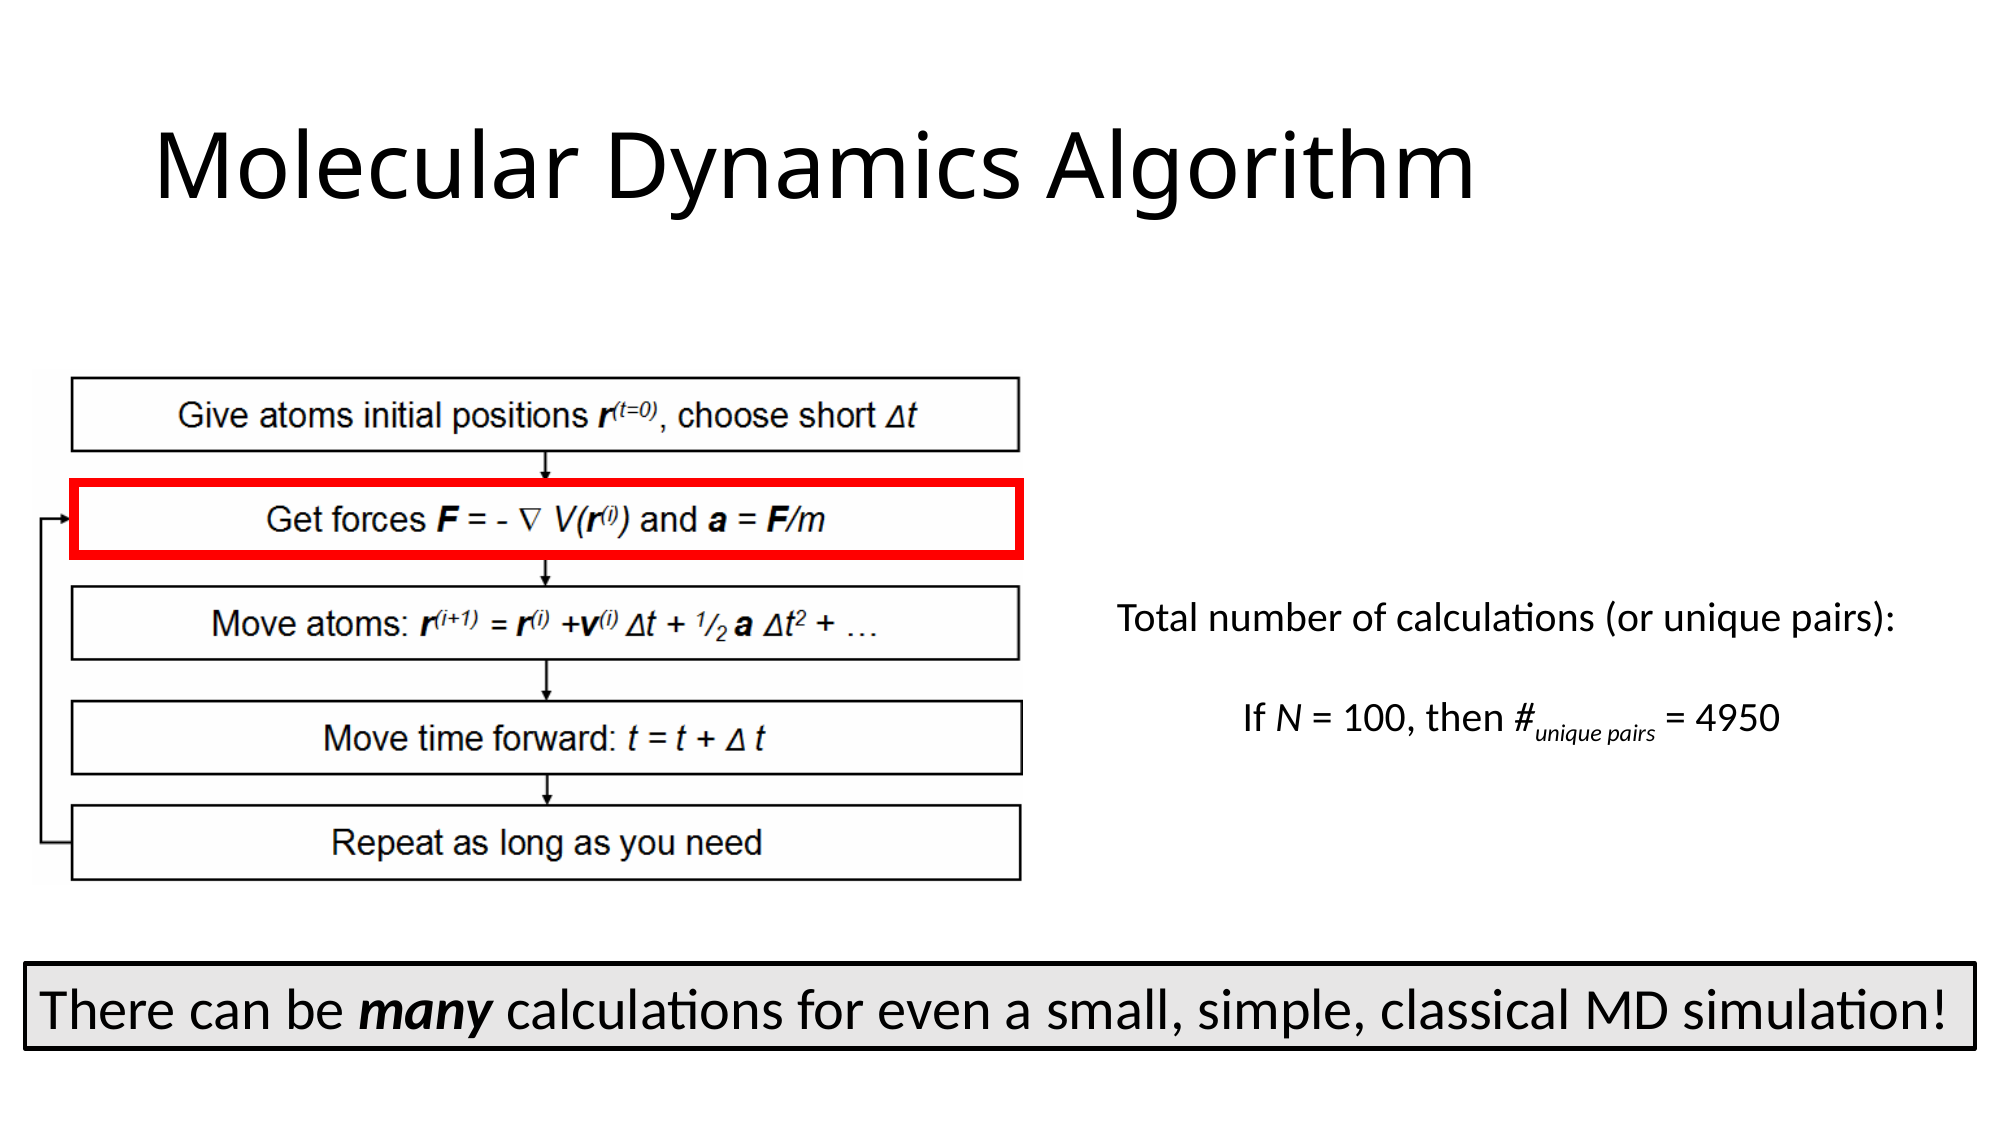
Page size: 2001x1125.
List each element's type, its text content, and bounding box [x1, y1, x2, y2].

title Molecular Dynamics Algorithm [137, 59, 1863, 278]
text_box There can be many calculations for even a small, simple, classical MD simulation! [24, 963, 1975, 1049]
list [31, 369, 1023, 885]
